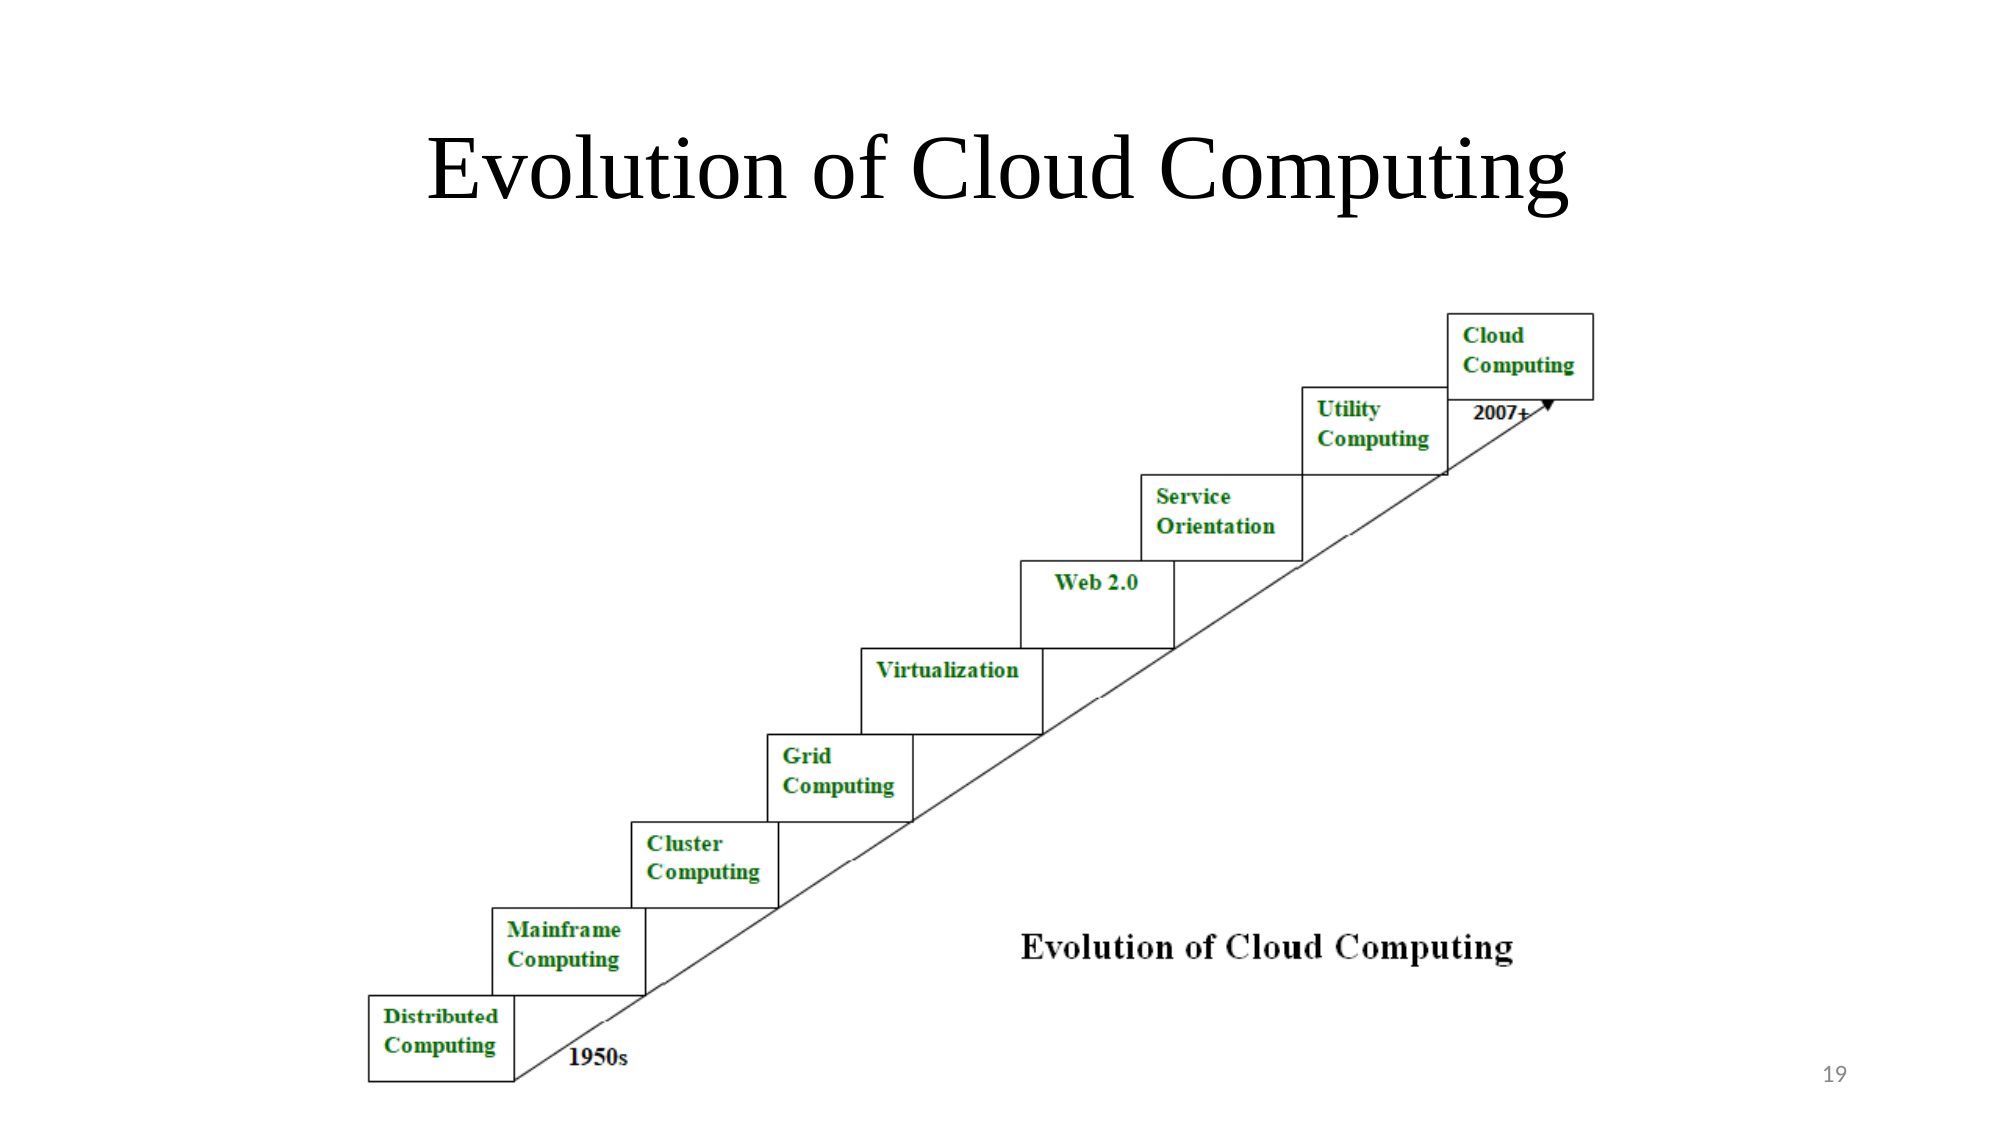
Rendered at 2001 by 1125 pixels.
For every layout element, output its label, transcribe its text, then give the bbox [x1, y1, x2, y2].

title Evolution of Cloud Computing [137, 59, 1863, 278]
slide_number 19 [1617, 1042, 1863, 1103]
picture [347, 292, 1613, 1103]
